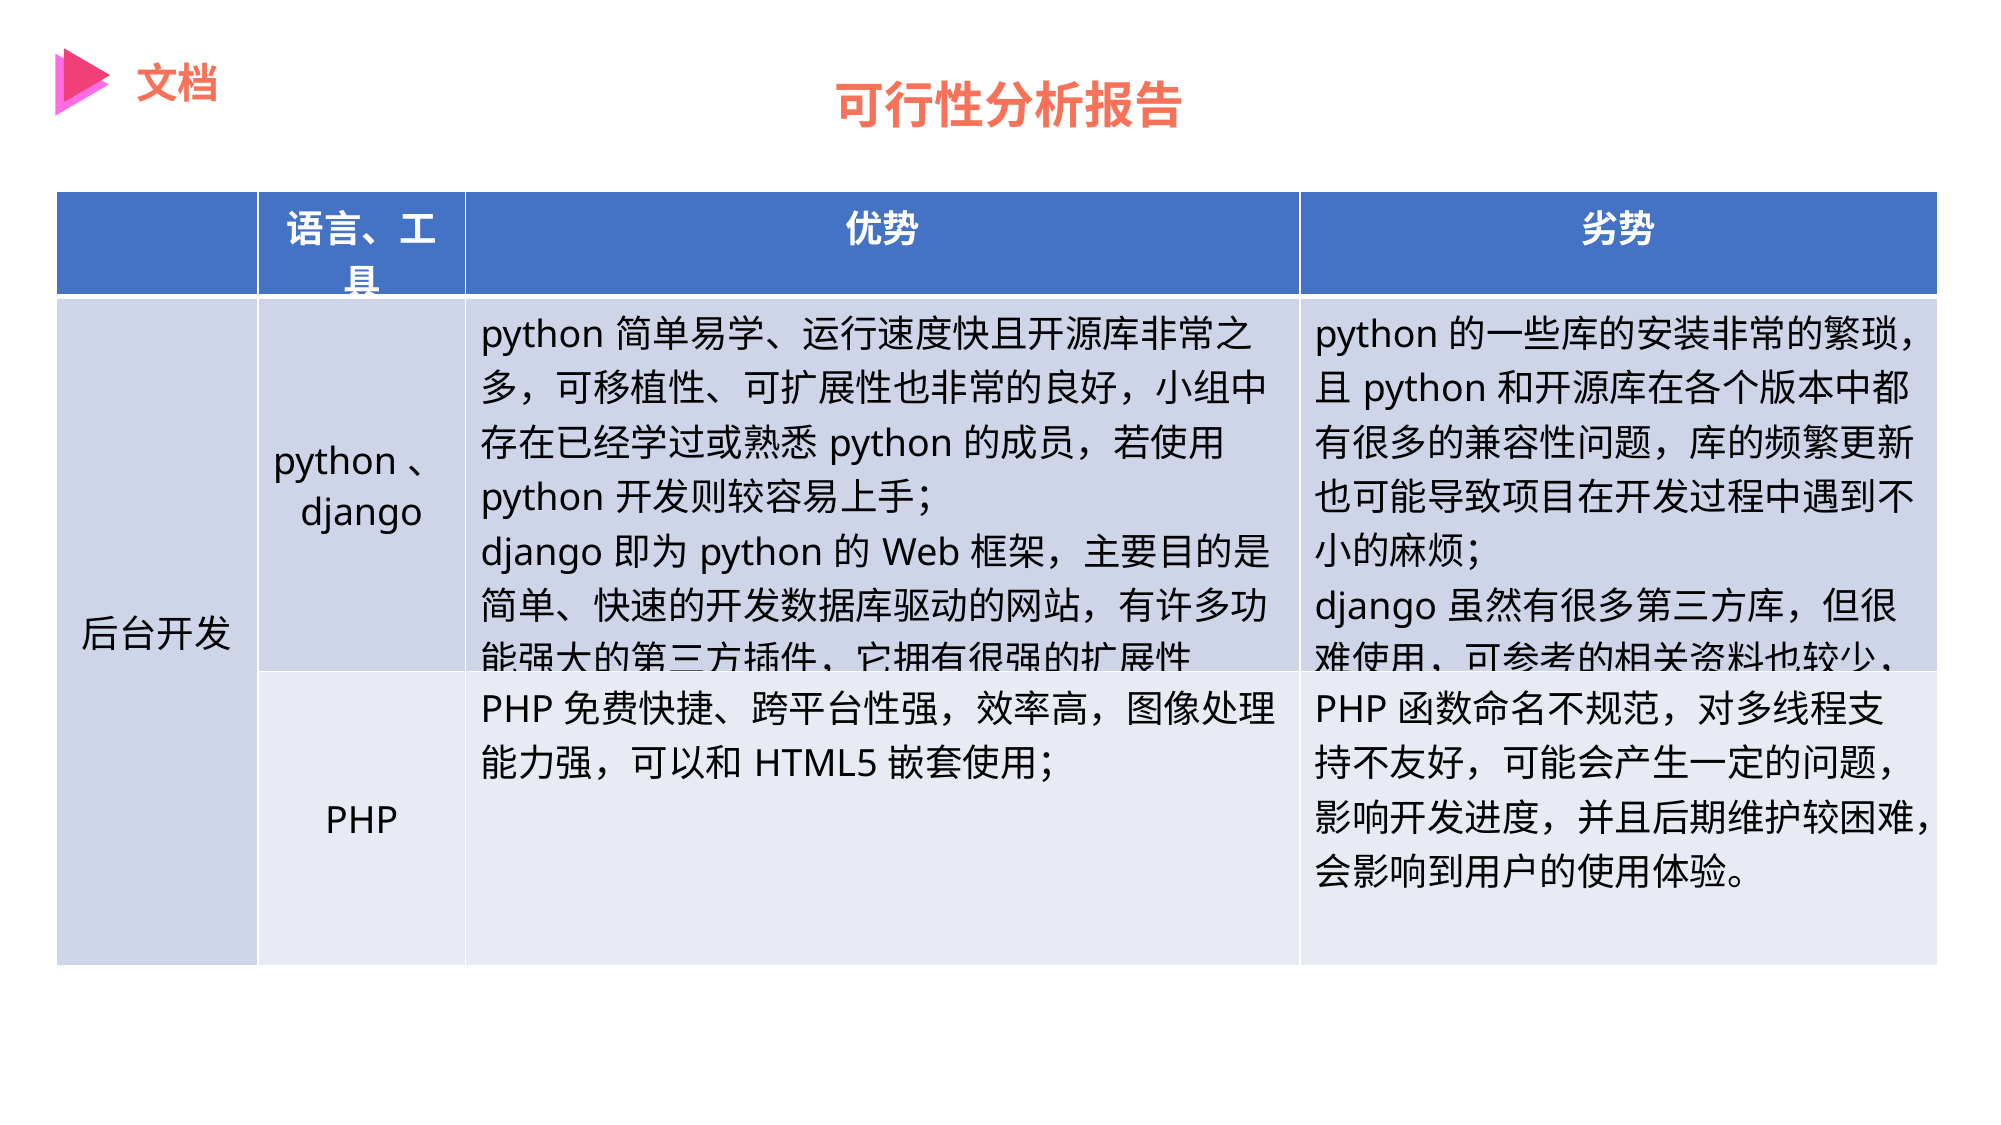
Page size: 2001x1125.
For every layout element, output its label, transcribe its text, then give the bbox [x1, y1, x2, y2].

text_box 文档 [121, 48, 455, 114]
table_cell python、django [259, 299, 465, 671]
table_cell PHP函数命名不规范，对多线程支持不友好，可能会产生一定的问题，影响开发进度，并且后期维护较困难，会影响到用户的使用体验。 [1301, 672, 1937, 965]
text_box 可行性分析报告 [719, 66, 1301, 142]
table_cell PHP [259, 672, 465, 965]
table_header 劣势 [1301, 192, 1937, 294]
table_cell python的一些库的安装非常的繁琐，且python和开源库在各个版本中都有很多的兼容性问题，库的频繁更新也可能导致项目在开发过程中遇到不小的麻烦； django虽然有很多第三方库，但很难使用，可参考的相关资料也较少，上手有一定的难度。 [1301, 299, 1937, 671]
table_header 优势 [466, 192, 1299, 294]
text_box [55, 48, 111, 116]
table_cell PHP免费快捷、跨平台性强，效率高，图像处理能力强，可以和HTML5嵌套使用； [466, 672, 1299, 965]
table_cell 后台开发 [57, 299, 257, 965]
table_header [57, 192, 257, 294]
table_header 语言、工具 [259, 192, 465, 294]
table_cell python简单易学、运行速度快且开源库非常之多，可移植性、可扩展性也非常的良好，小组中存在已经学过或熟悉python的成员，若使用python开发则较容易上手； django即为python的Web框架，主要目的是简单、快速的开发数据库驱动的网站，有许多功能强大的第三方插件，它拥有很强的扩展性 [466, 299, 1299, 671]
